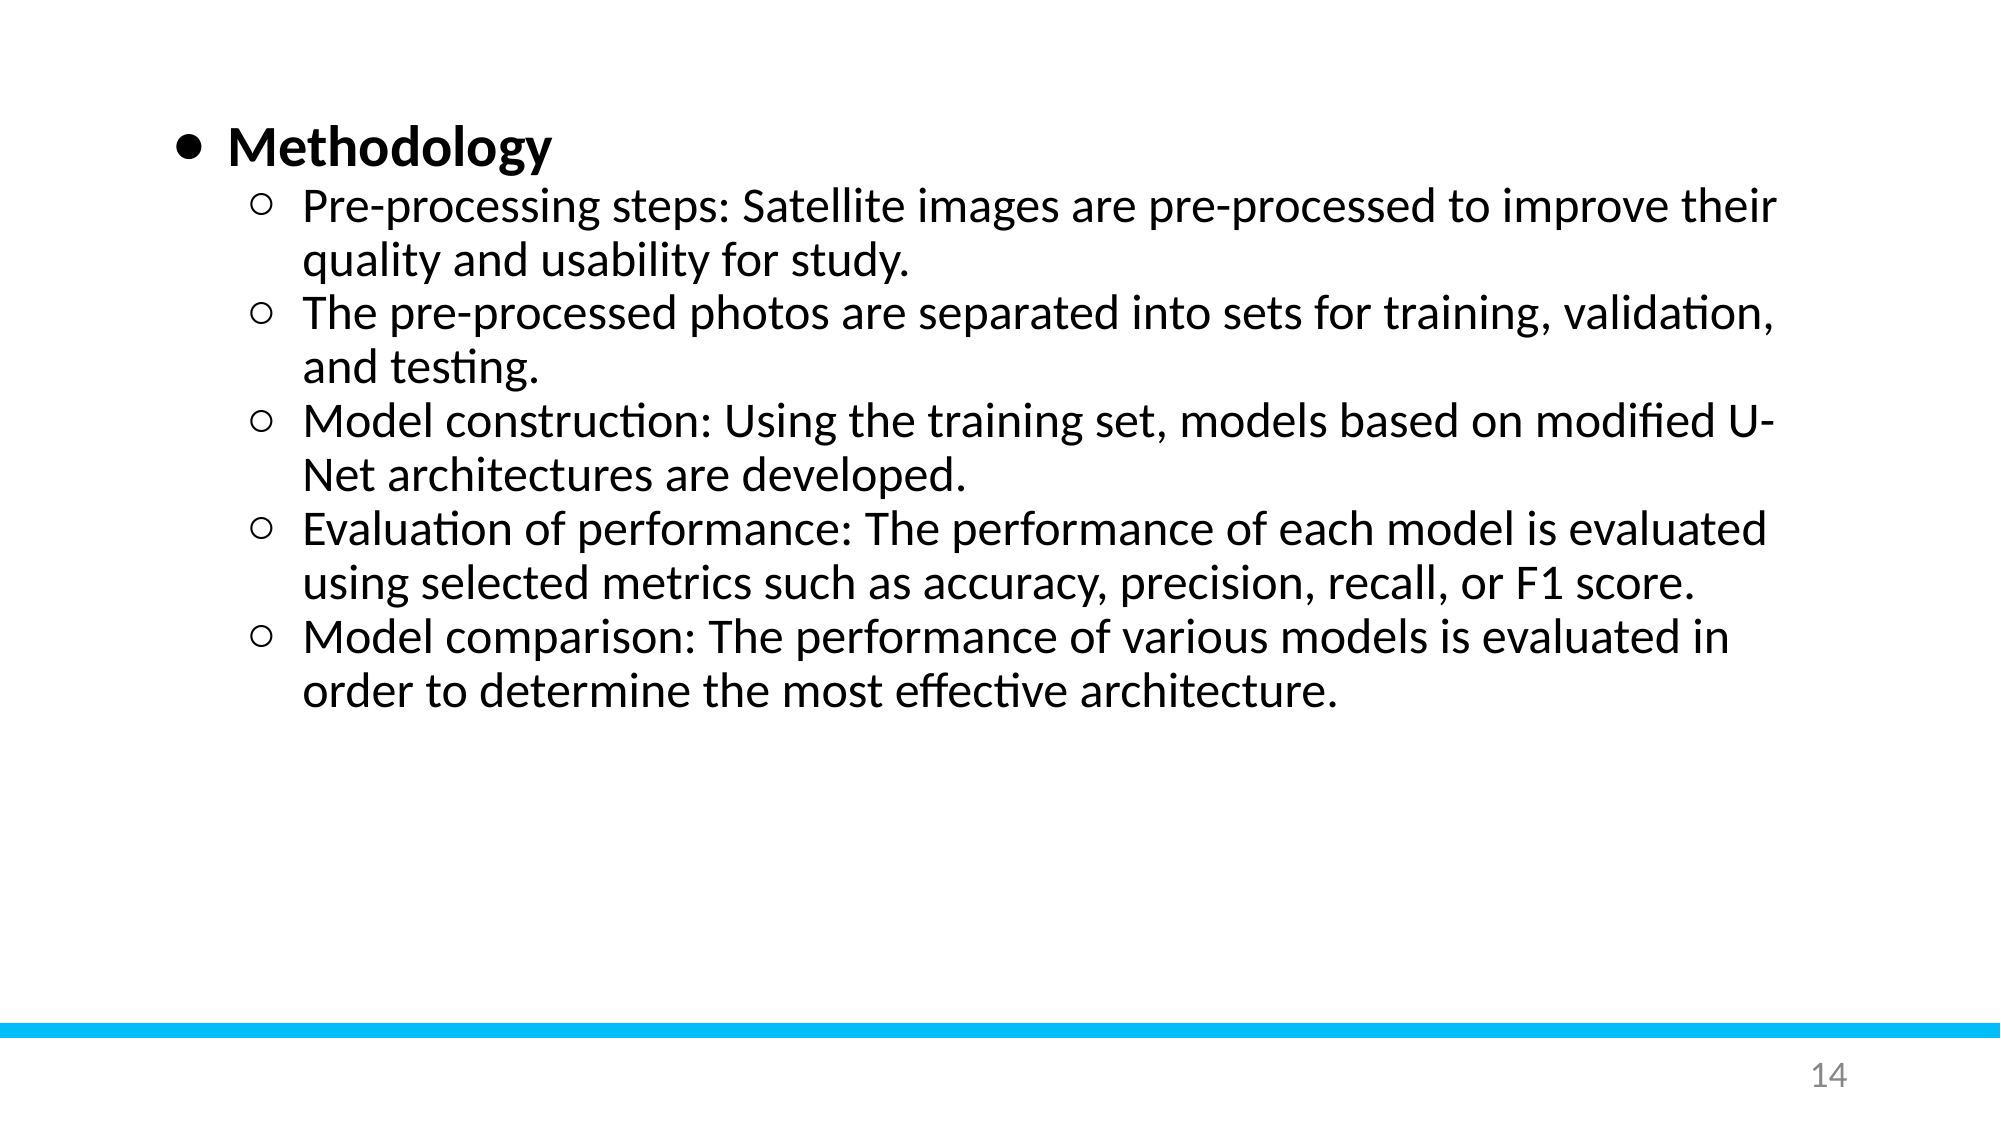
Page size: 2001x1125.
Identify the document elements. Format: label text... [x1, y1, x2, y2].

slide_number ‹#› [1412, 1042, 1863, 1103]
list Methodology Pre-processing steps: Satellite images are pre-processed to improve their quality and usability for study. The pre-processed photos are separated into sets for training, validation, and testing. Model construction: Using the training set, models based on modified U-Net architectures are developed. Evaluation of performance: The performance of each model is evaluated using selected metrics such as accuracy, precision, recall, or F1 score. Model comparison: The performance of various models is evaluated in order to determine the most effective architecture. [137, 108, 1821, 1014]
